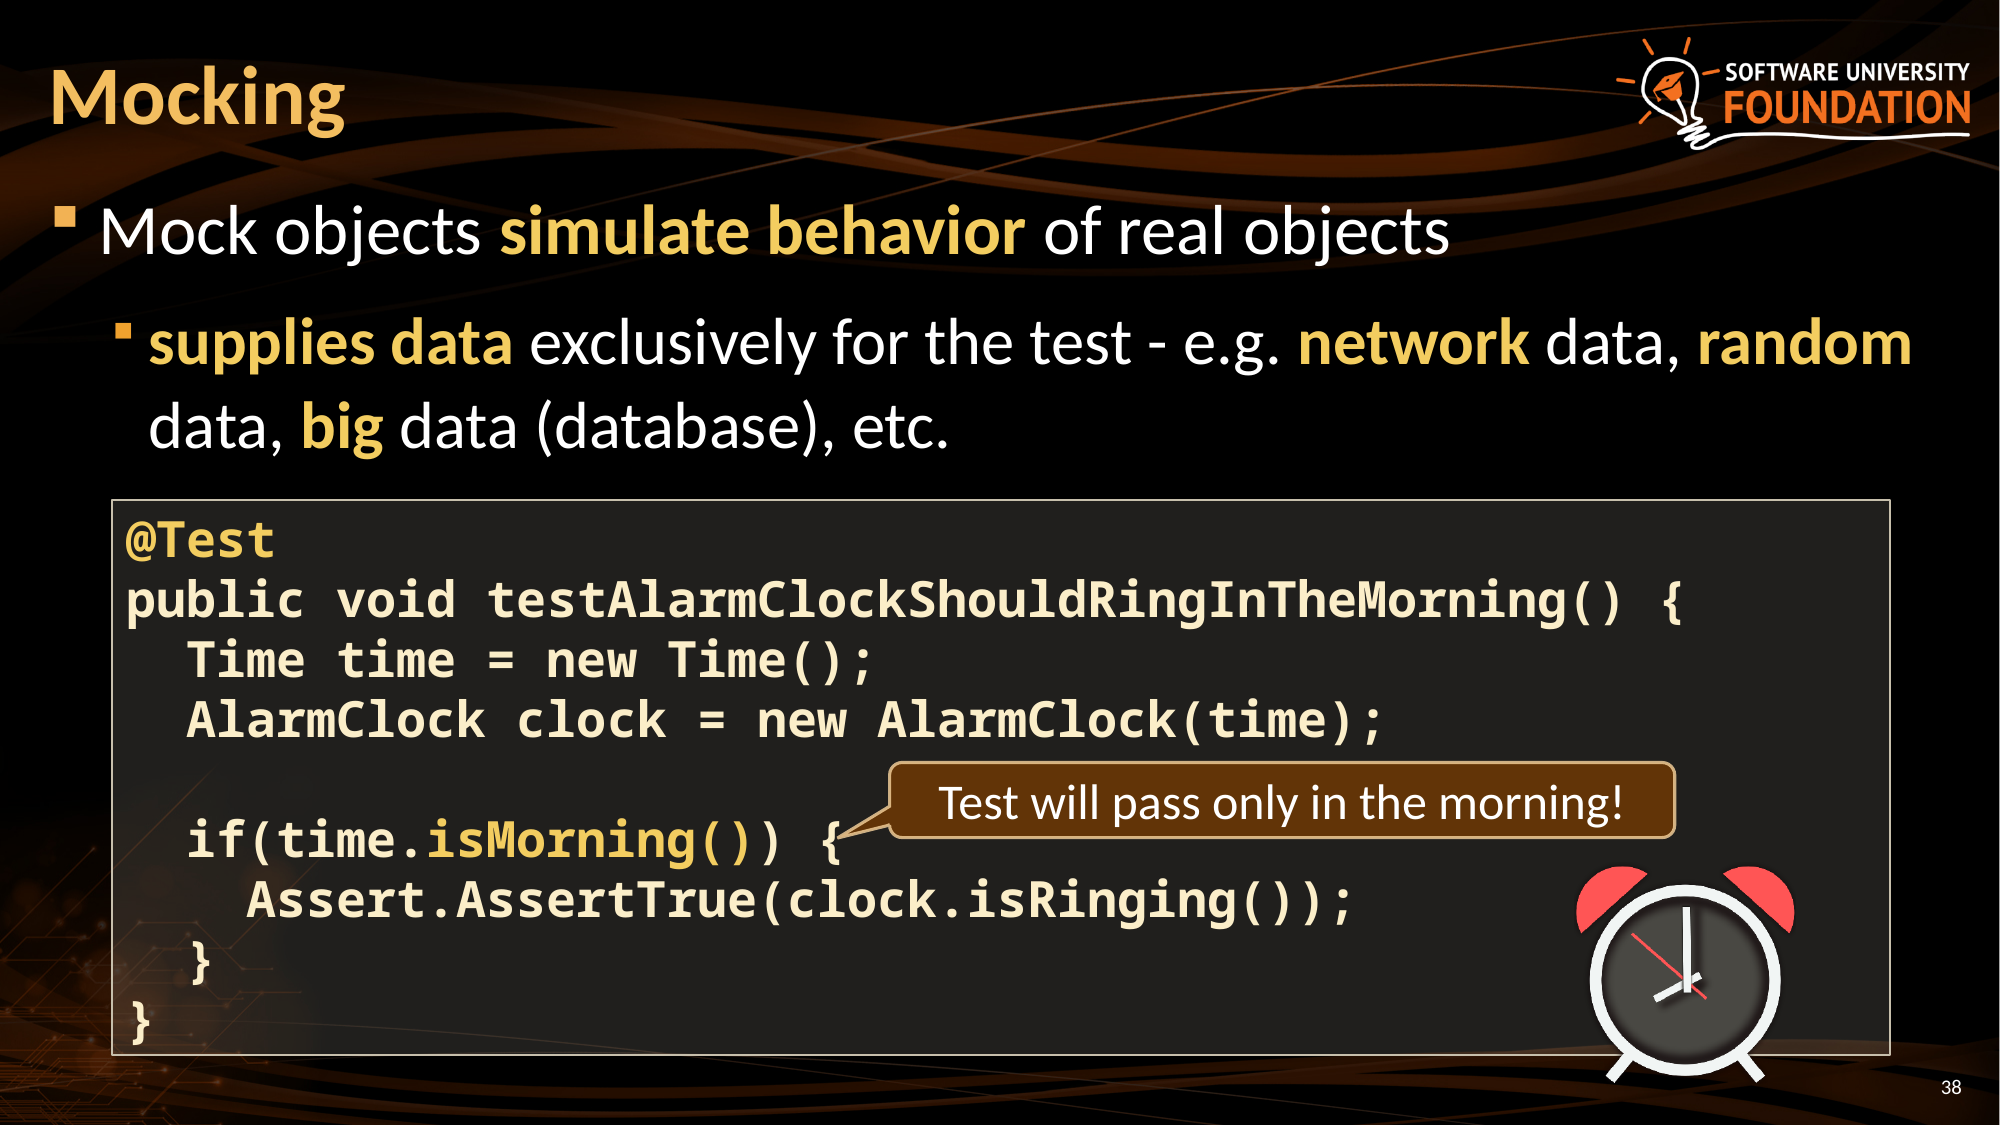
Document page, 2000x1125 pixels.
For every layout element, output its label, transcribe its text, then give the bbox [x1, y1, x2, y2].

slide_number 38 [1897, 1070, 1968, 1103]
list Mock objects simulate behavior of real objects supplies data exclusively for the test - e.g. network data, random data, big data (database), etc. [31, 173, 1968, 1088]
text_box Test will pass only in the morning! [836, 761, 1676, 840]
picture [0, 0, 2000, 1125]
title Mocking [30, 6, 1602, 189]
text_box @Test public void testAlarmClockShouldRingInTheMorning() { Time time = new Time(); AlarmClock clock = new AlarmClock(time); if(time.isMorning()) { Assert.AssertTrue(clock.isRinging()); } } [112, 499, 1891, 1055]
